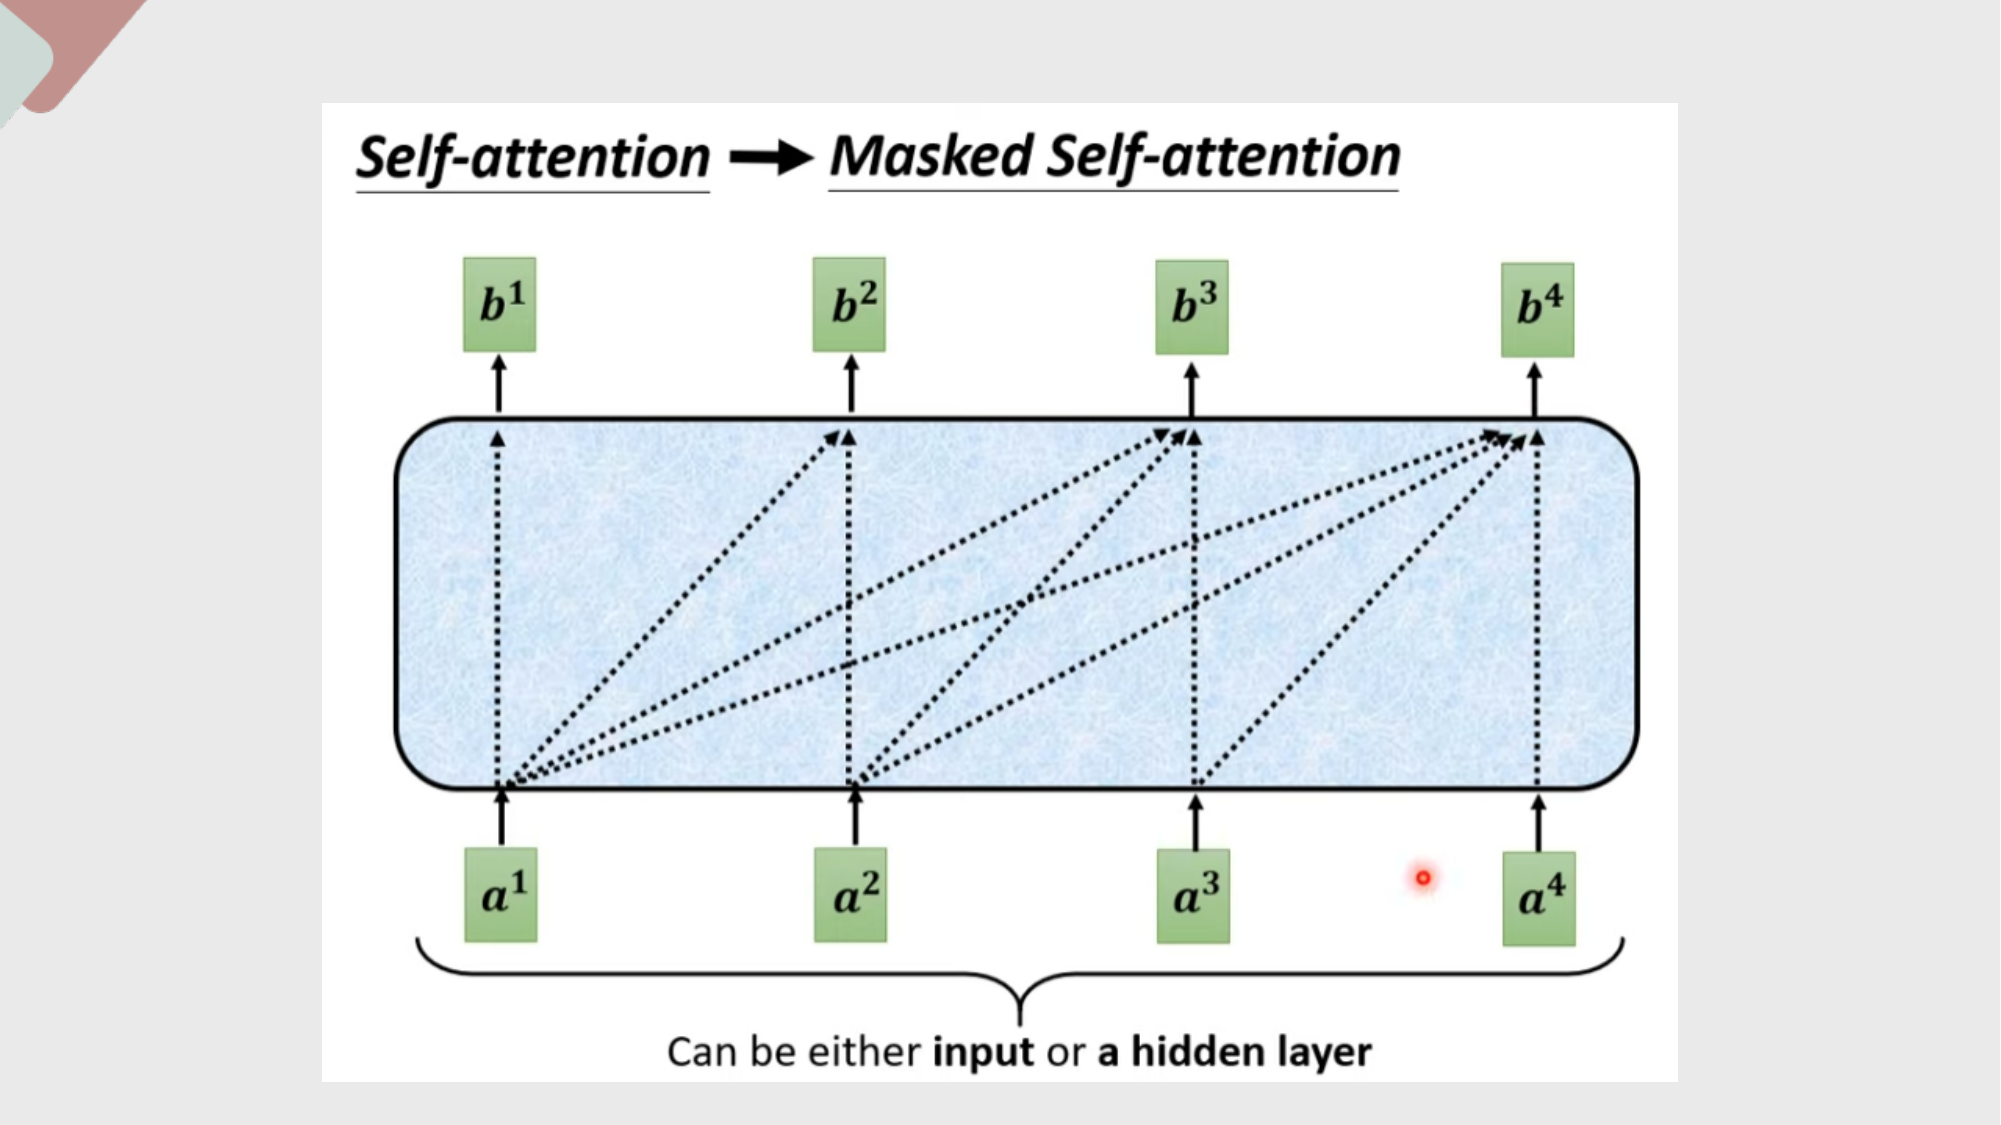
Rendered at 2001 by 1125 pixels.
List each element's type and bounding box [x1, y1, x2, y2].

picture [322, 103, 1678, 1082]
picture [0, 0, 148, 131]
